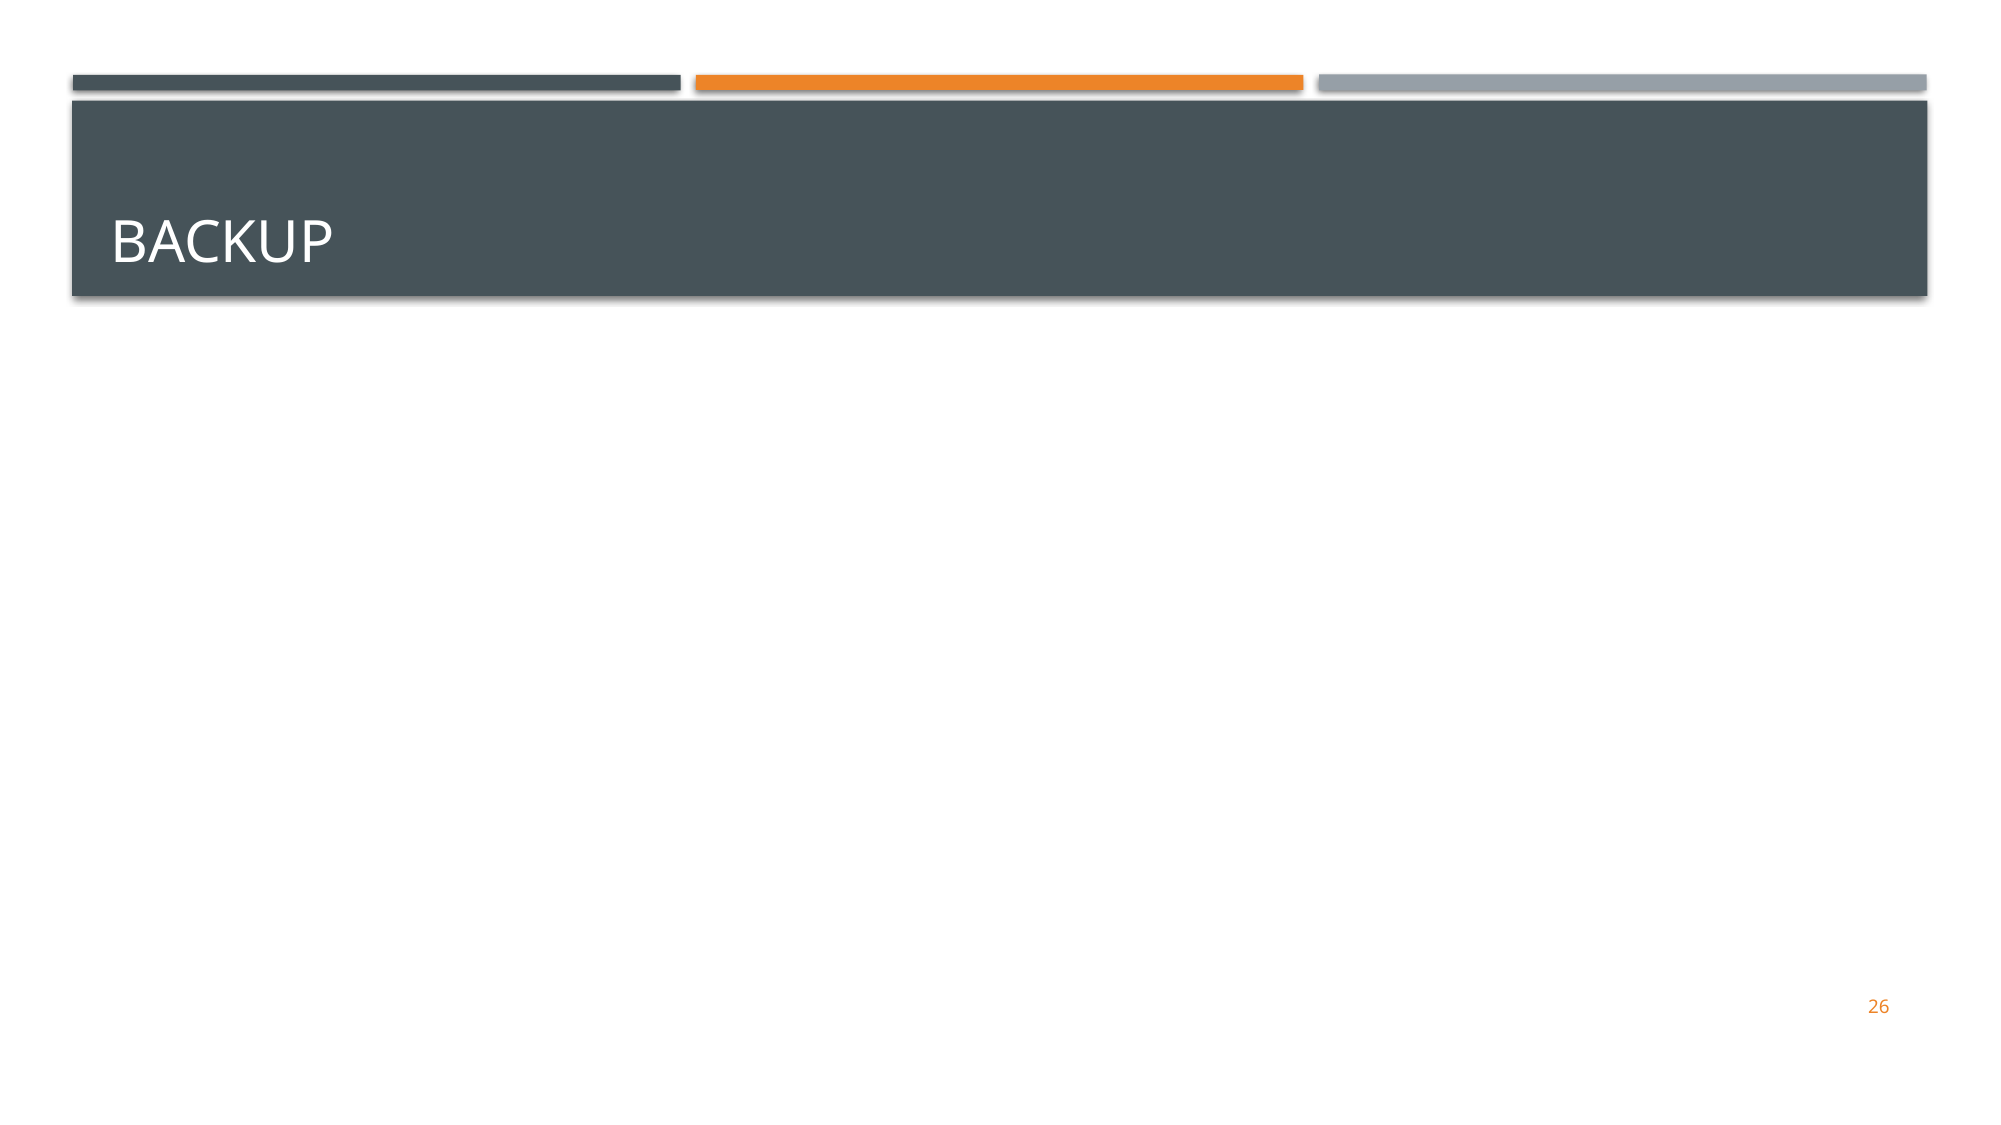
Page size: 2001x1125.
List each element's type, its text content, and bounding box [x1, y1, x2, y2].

slide_number 26 [1732, 977, 1905, 1037]
title Backup [95, 115, 1905, 282]
